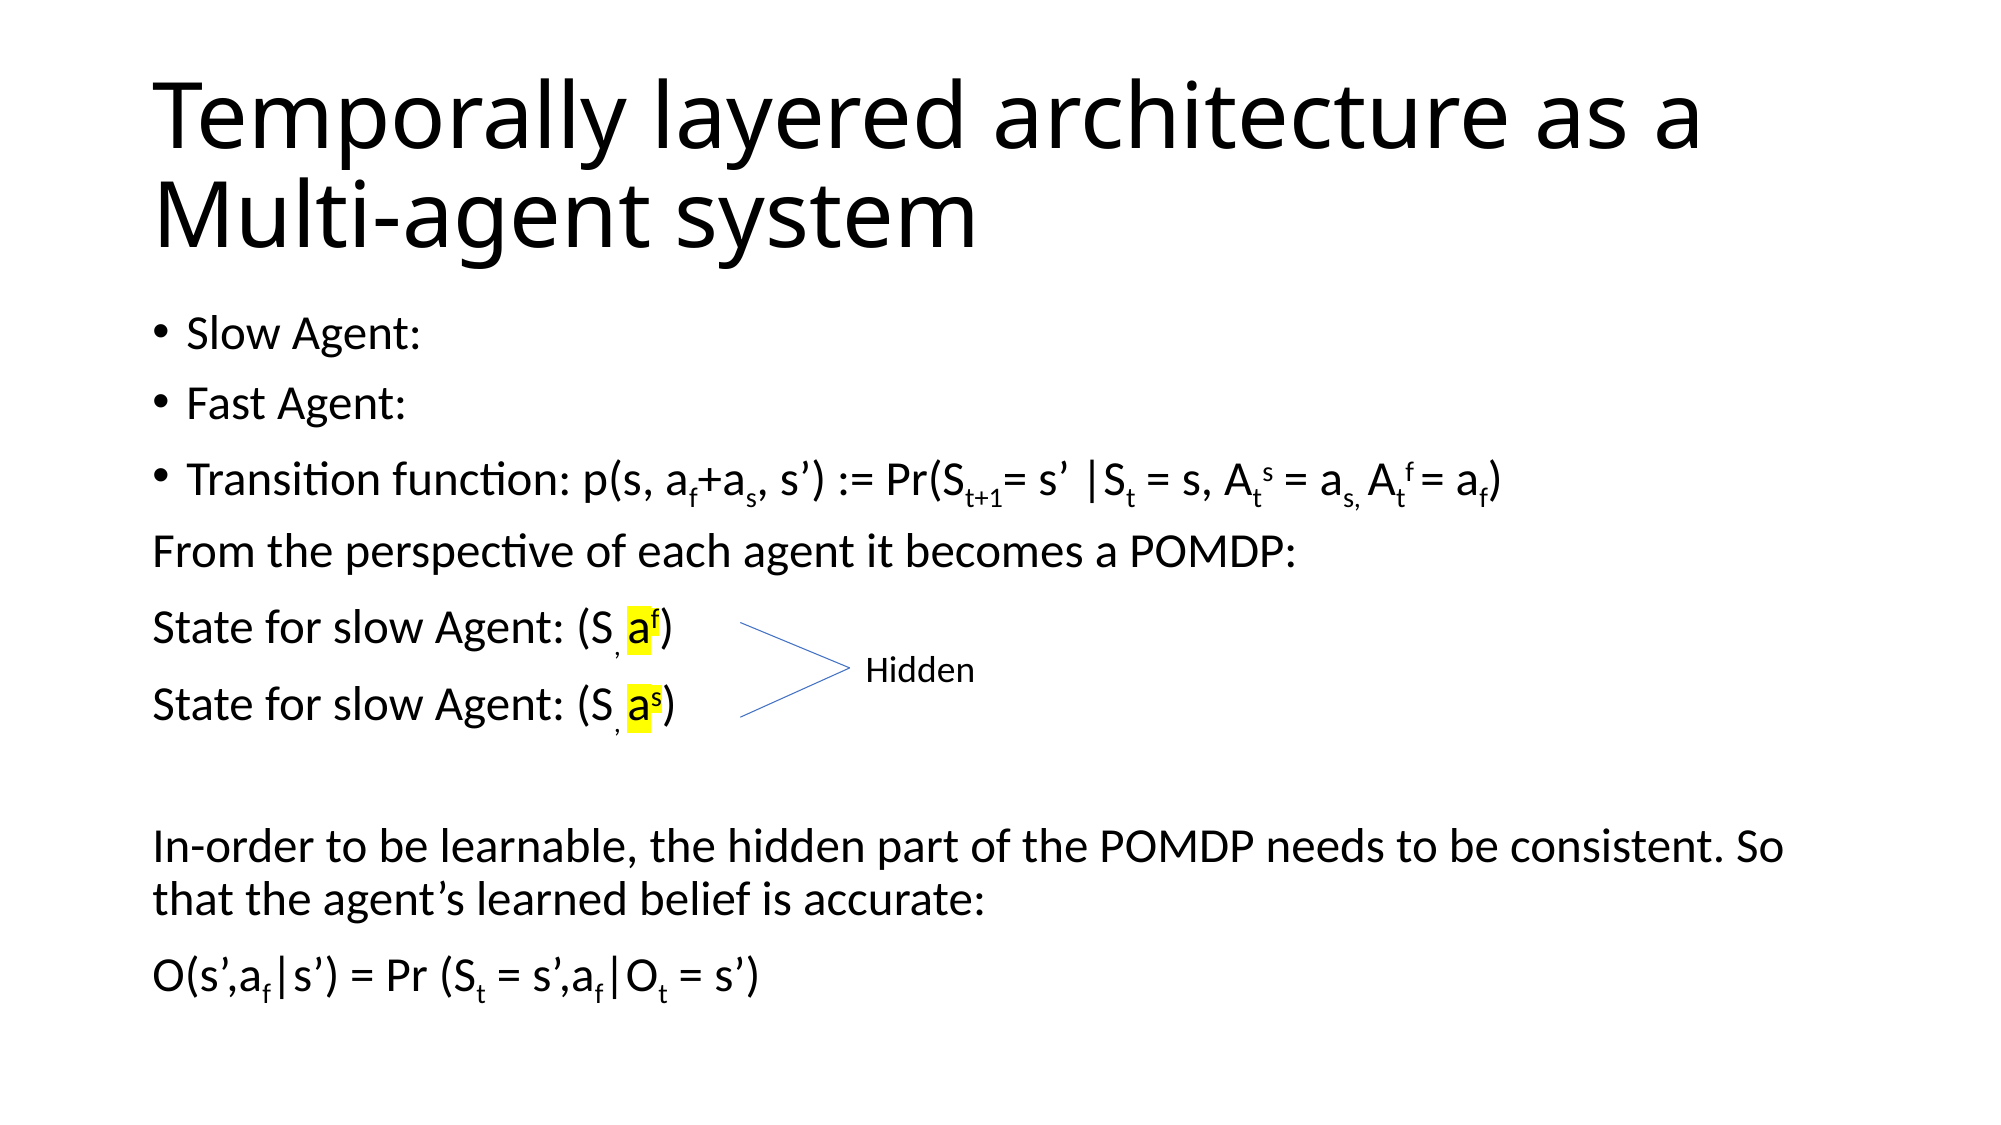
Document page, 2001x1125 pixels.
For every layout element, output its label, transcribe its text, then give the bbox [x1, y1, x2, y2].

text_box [740, 622, 850, 667]
text_box Hidden [850, 637, 999, 698]
title Temporally layered architecture as a Multi-agent system [137, 59, 1863, 278]
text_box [740, 667, 850, 718]
